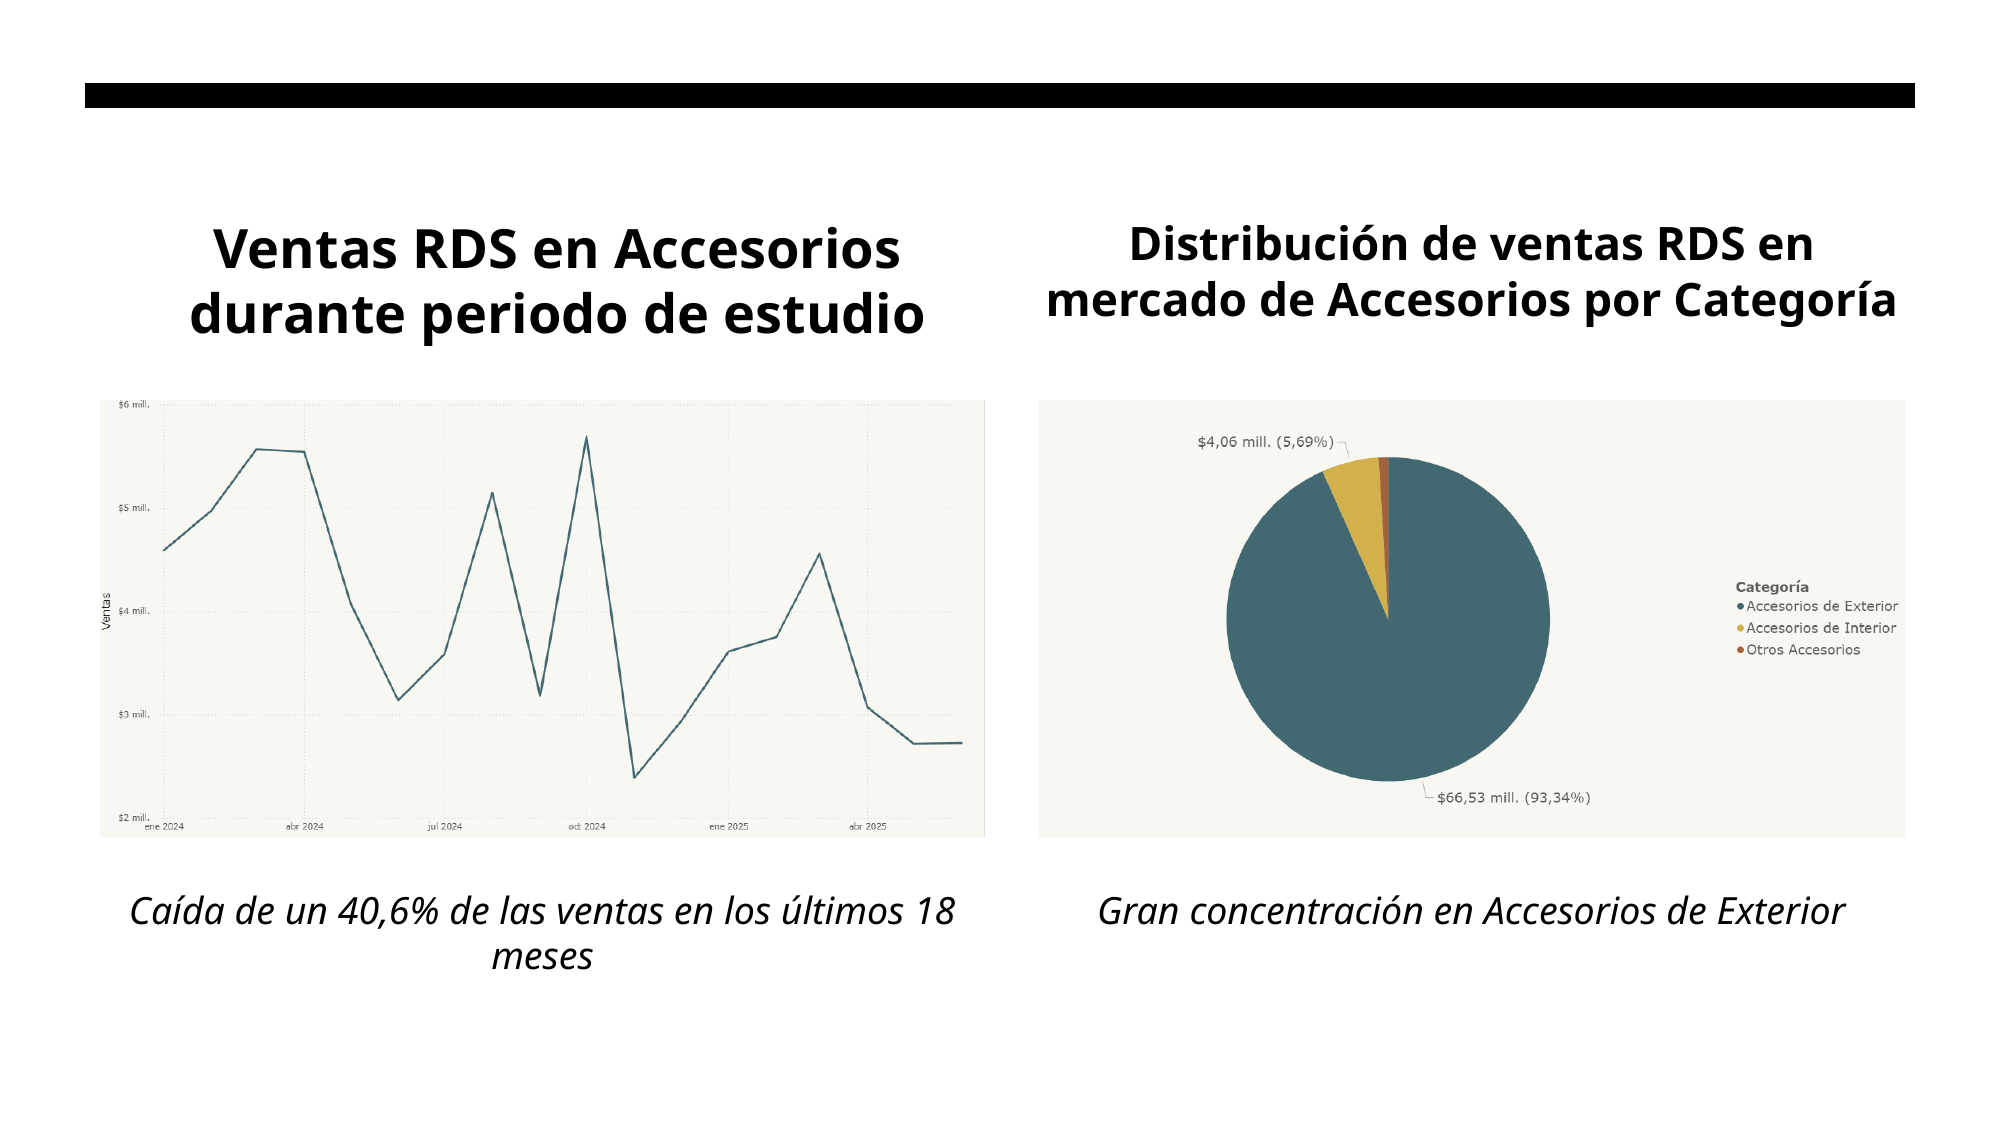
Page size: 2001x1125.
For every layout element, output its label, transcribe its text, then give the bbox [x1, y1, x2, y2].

text_box Gran concentración en Accesorios de Exterior [1029, 879, 1914, 940]
picture [1039, 399, 1905, 837]
picture [100, 399, 986, 837]
text_box Caída de un 40,6% de las ventas en los últimos 18 meses [100, 879, 985, 985]
text_box Ventas RDS en Accesorios durante periodo de estudio [100, 207, 1016, 364]
title Distribución de ventas RDS en mercado de Accesorios por Categoría [1016, 207, 1930, 364]
